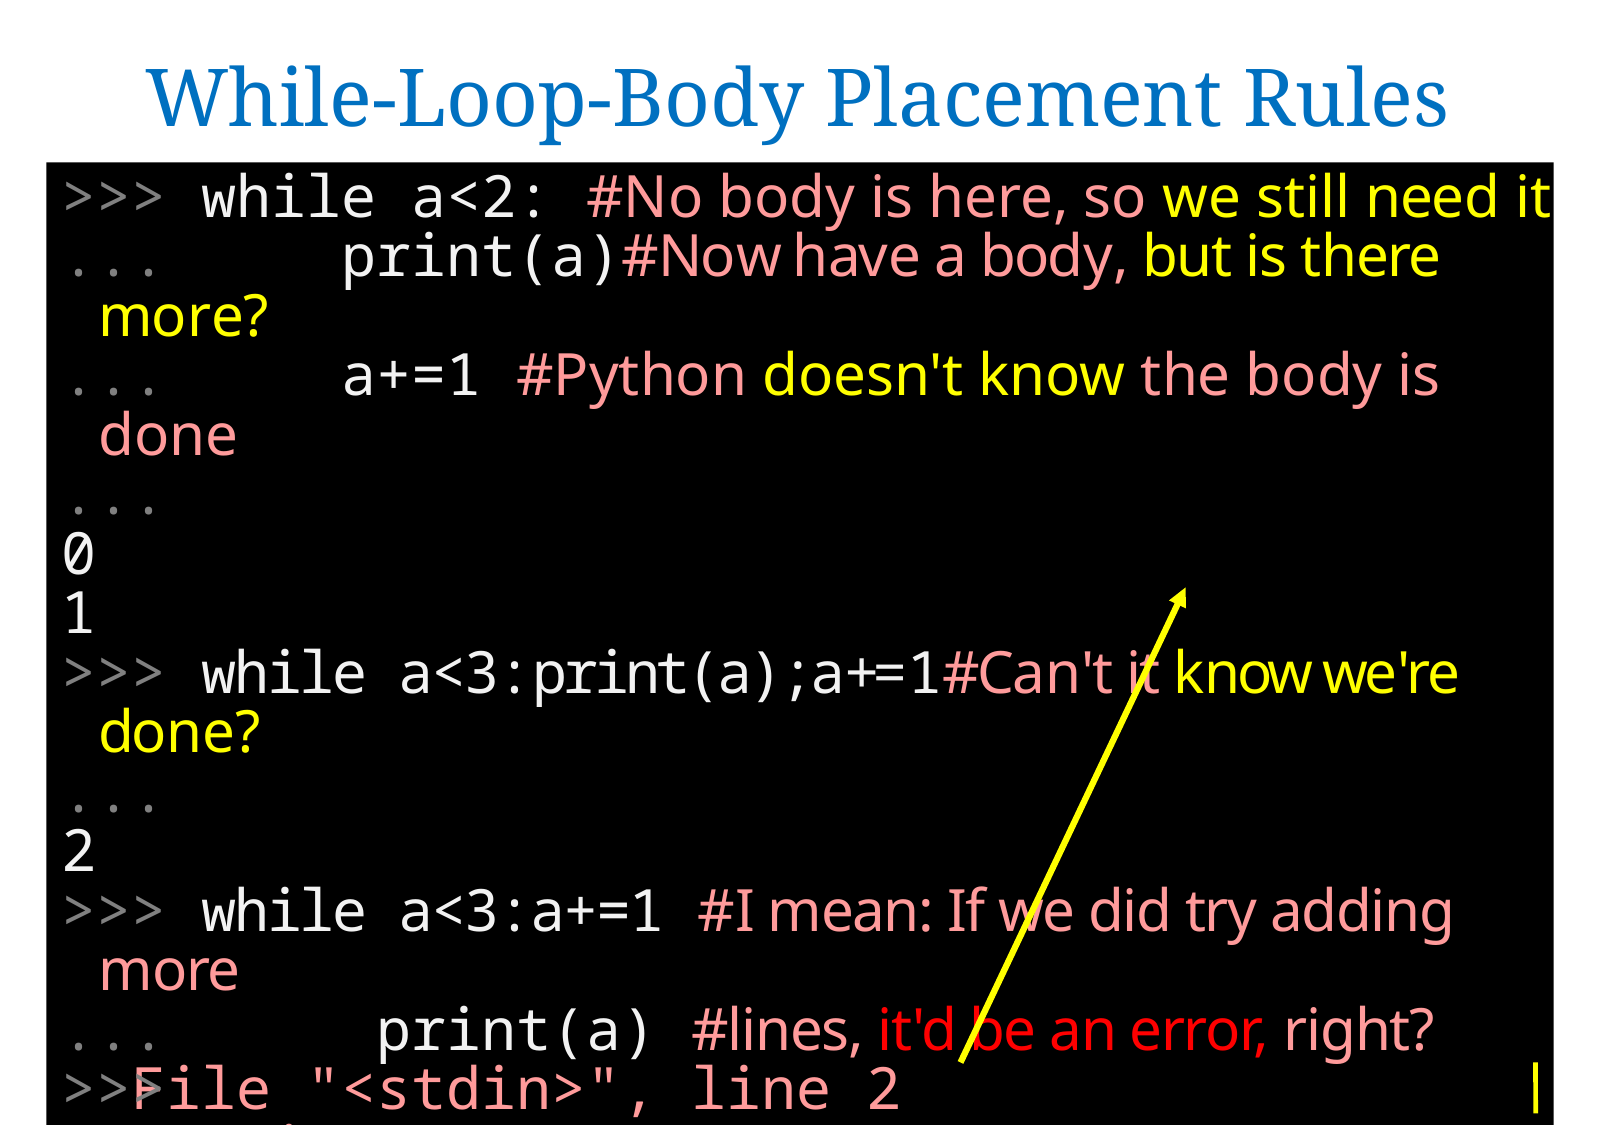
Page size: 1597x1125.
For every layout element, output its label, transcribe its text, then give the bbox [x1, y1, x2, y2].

text_box >>> while a<2: #No body is here, so we still need it ... print(a)#Now have a body, but is there more? ... a+=1 #Python doesn't know the body is done ... 0 1 >>> while a<3:print(a);a+=1#Can't it know we're done? ... 2 >>> while a<3:a+=1 #I mean: If we did try adding more ... print(a) #lines, it'd be an error, right? File "<stdin>", line 2 print(a) ^ IndentationError: unexpected indent >>> while a<9:a+=1 #Why can't it know? Because an [46, 162, 1554, 1125]
text_box >>> [46, 1054, 198, 1125]
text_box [960, 587, 1186, 1063]
text_box While-Loop-Body Placement Rules [0, 0, 1597, 201]
